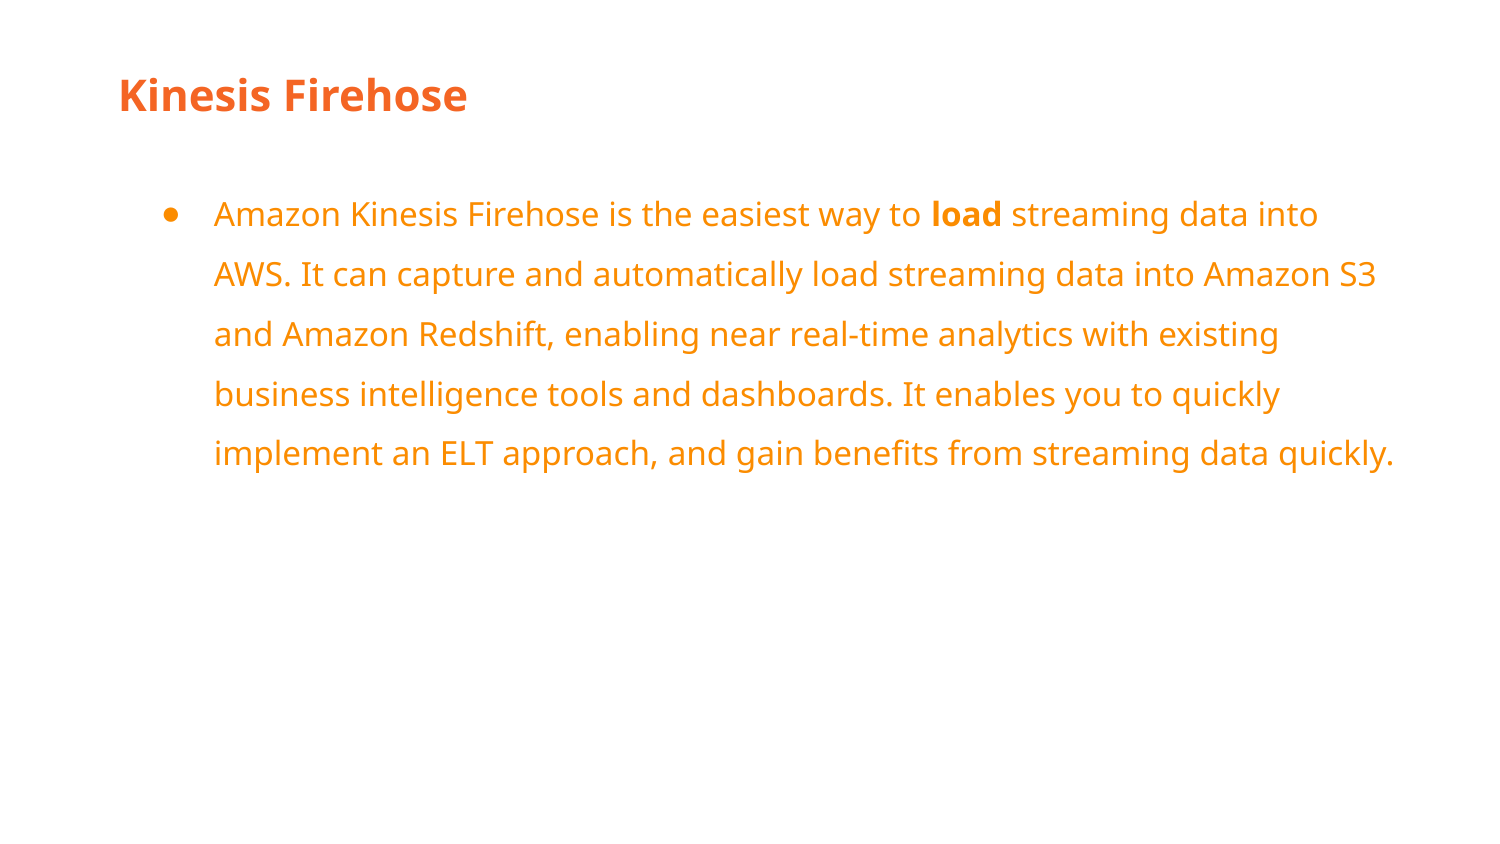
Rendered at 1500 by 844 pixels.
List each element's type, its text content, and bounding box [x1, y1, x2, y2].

title Kinesis Firehose [102, 52, 1327, 179]
title Amazon Kinesis Firehose is the easiest way to load streaming data into AWS. It can capture and automatically load streaming data into Amazon S3 and Amazon Redshift, enabling near real-time analytics with existing business intelligence tools and dashboards. It enables you to quickly implement an ELT approach, and gain benefits from streaming data quickly. [123, 158, 1412, 752]
